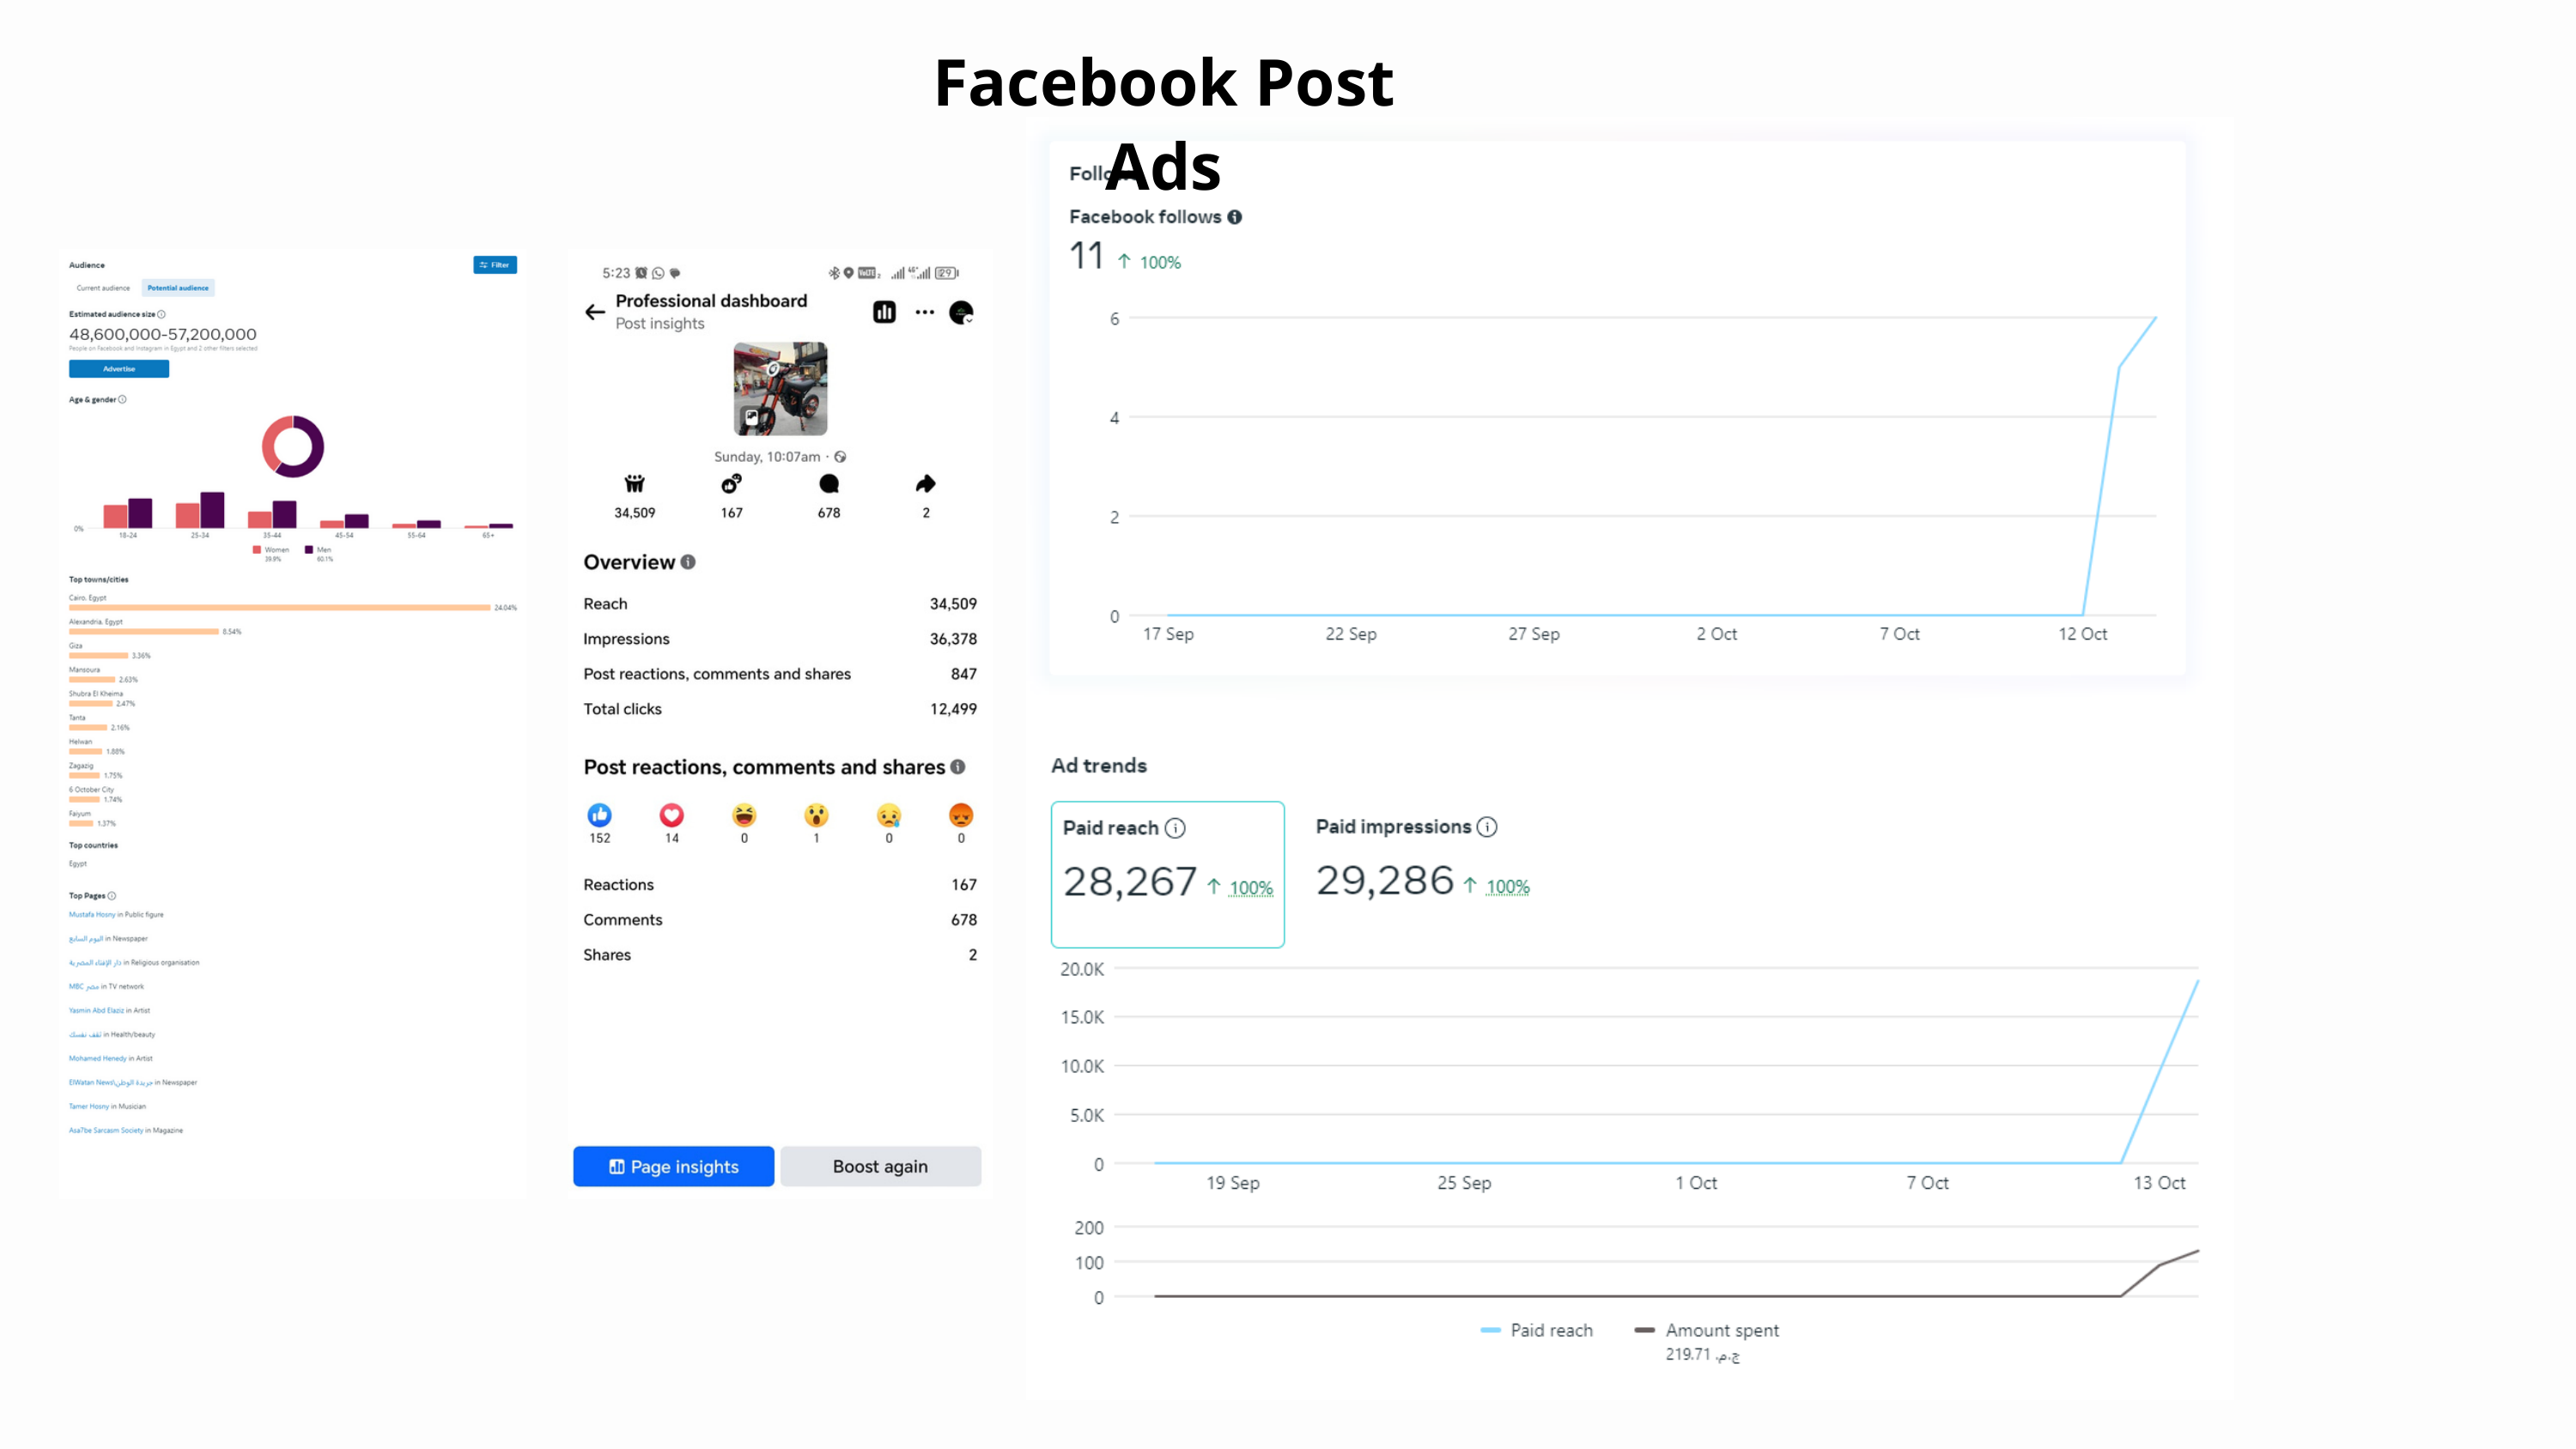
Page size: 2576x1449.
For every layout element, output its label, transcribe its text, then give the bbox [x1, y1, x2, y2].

text_box Facebook Post Ads [900, 35, 1428, 203]
text_box [1025, 724, 2235, 1401]
text_box [1025, 117, 2235, 724]
text_box [59, 249, 527, 1200]
text_box [568, 249, 993, 1200]
